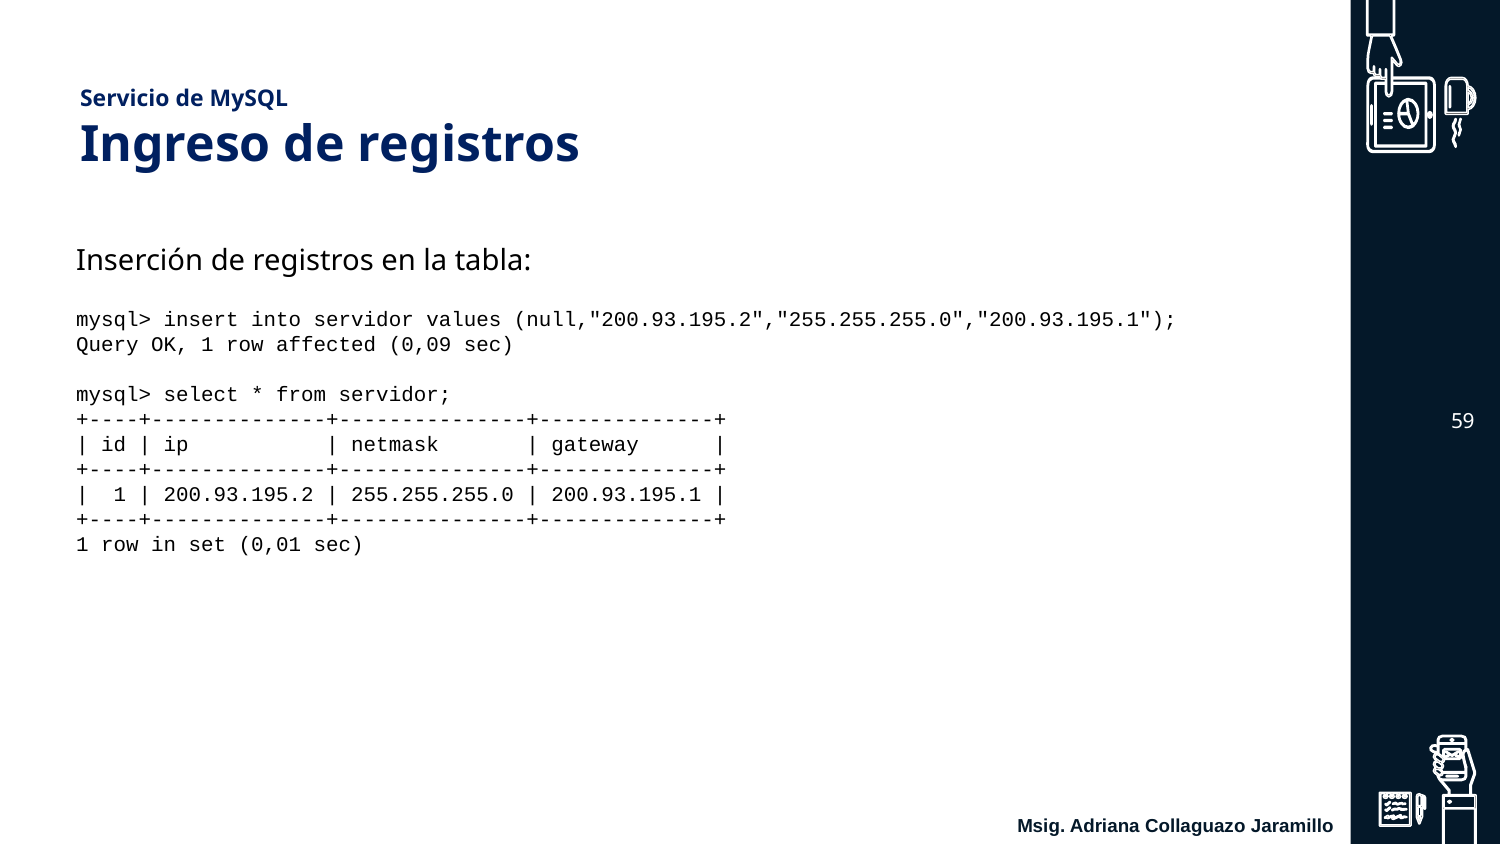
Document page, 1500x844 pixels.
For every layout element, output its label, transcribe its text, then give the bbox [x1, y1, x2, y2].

slide_number ‹#› [1425, 362, 1500, 482]
text_box Inserción de registros en la tabla: mysql> insert into servidor values (null,"200.93.195.2","255.255.255.0","200.93.195.1"); Query OK, 1 row affected (0,09 sec) mysql> select * from servidor; +----+--------------+---------------+--------------+ | id | ip | netmask | gateway | +----+--------------+---------------+--------------+ | 1 | 200.93.195.2 | 255.255.255.0 | 200.93.195.1 | +----+--------------+---------------+--------------+ 1 row in set (0,01 sec) [64, 229, 1300, 579]
title Servicio de MySQL Ingreso de registros [64, 45, 908, 187]
